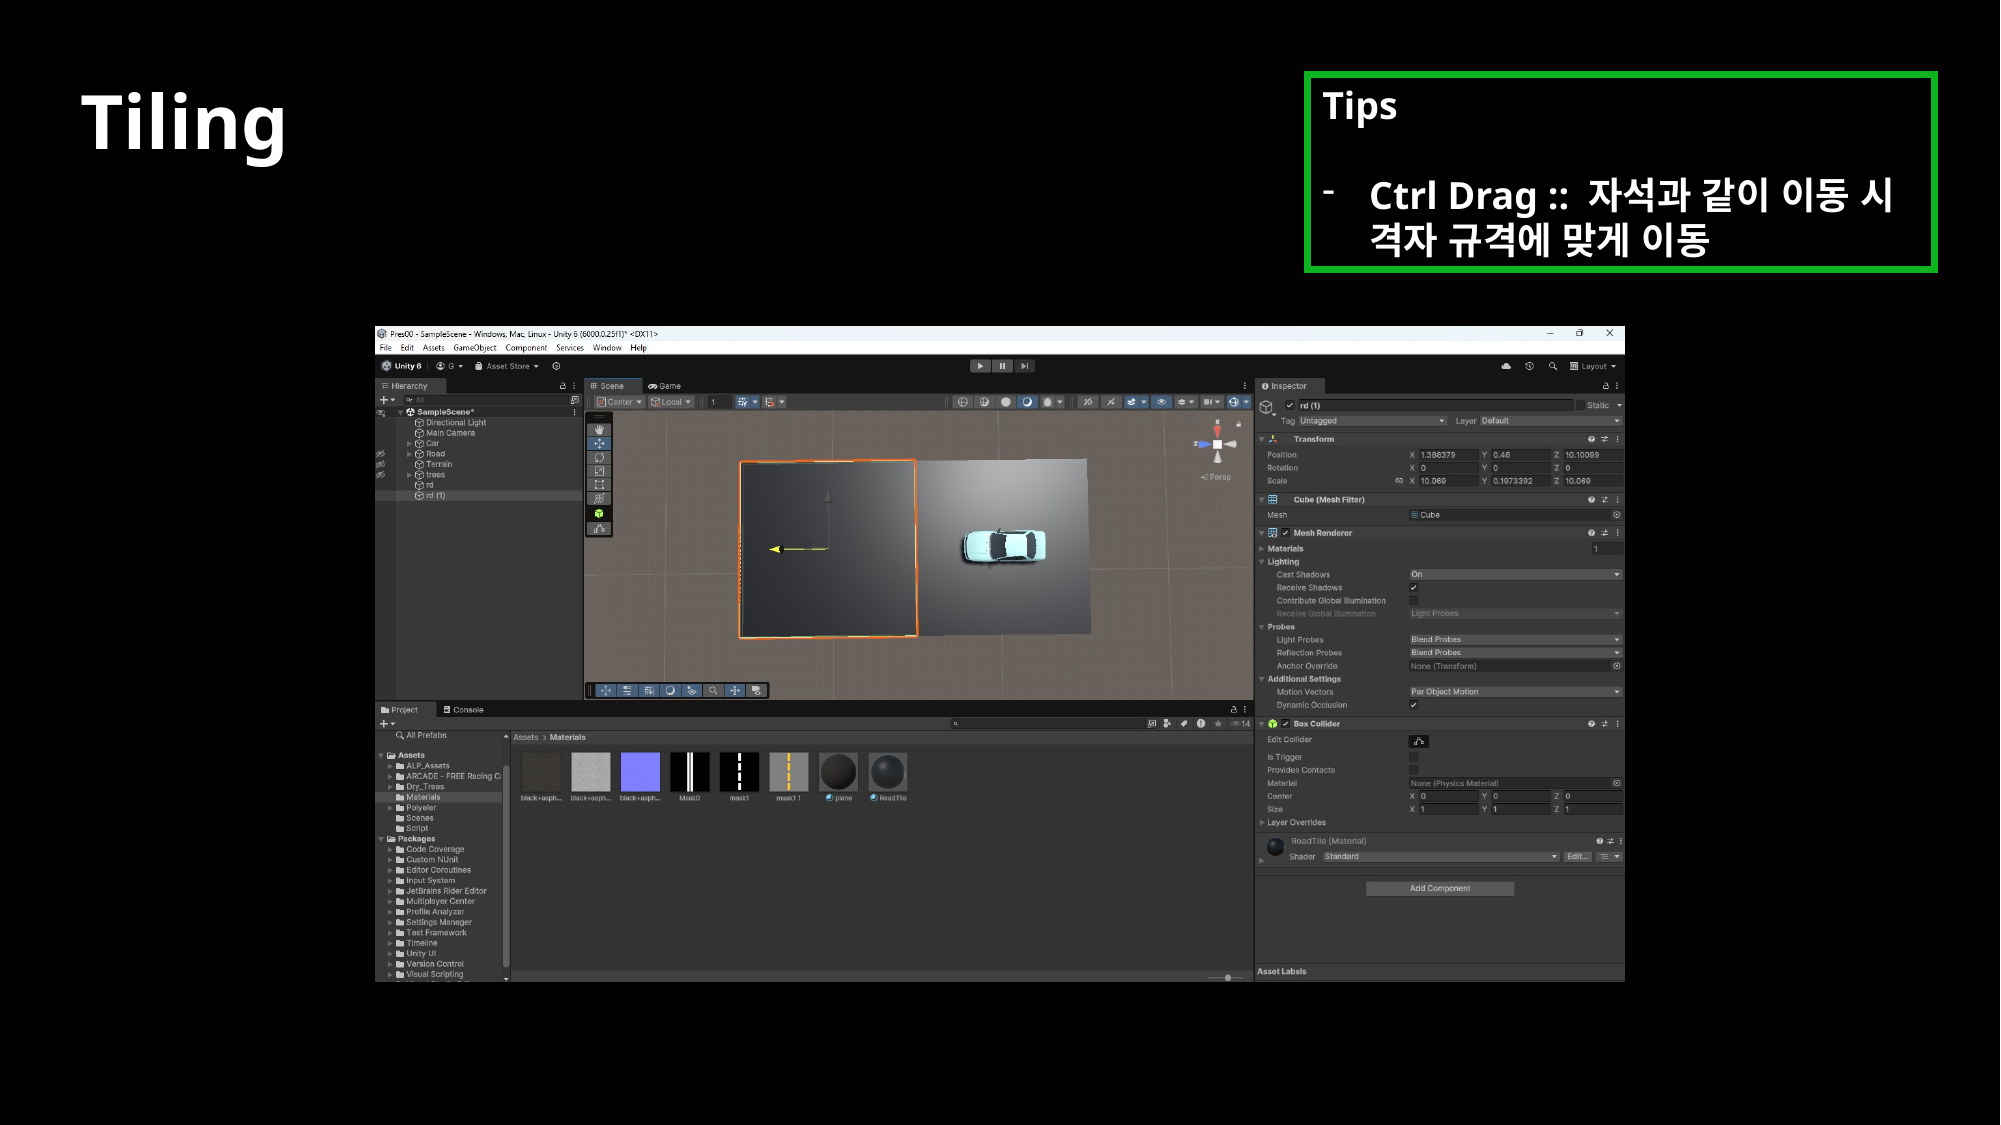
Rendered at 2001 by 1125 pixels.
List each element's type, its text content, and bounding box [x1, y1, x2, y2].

text_box Tips Ctrl Drag :: 자석과 같이 이동 시 격자 규격에 맞게 이동 [1307, 74, 1935, 270]
text_box Tiling [65, 67, 521, 173]
picture [375, 326, 1625, 983]
